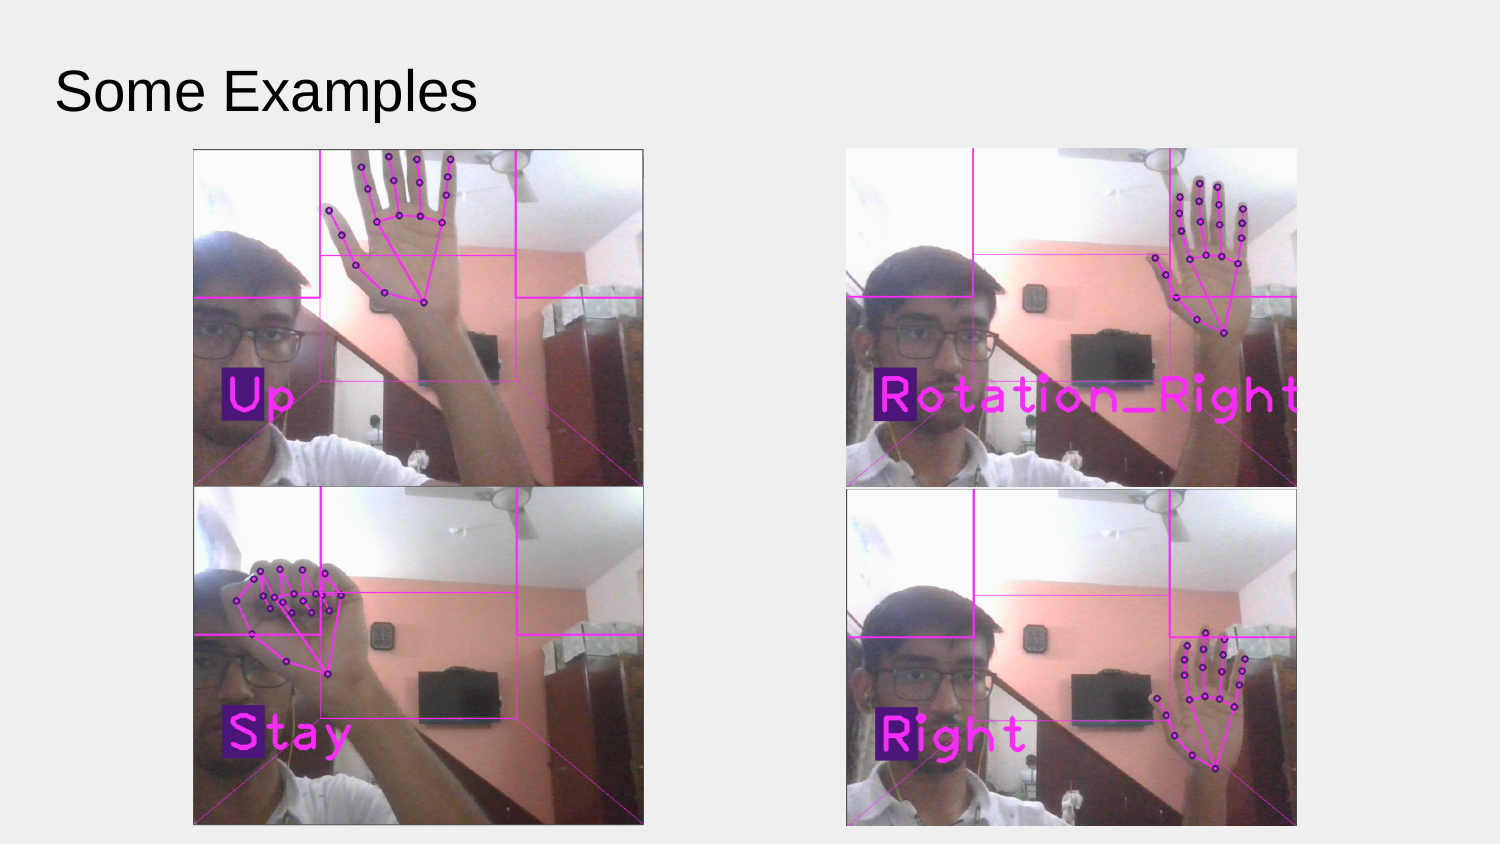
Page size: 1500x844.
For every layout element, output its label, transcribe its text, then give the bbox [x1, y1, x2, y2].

picture [845, 148, 1297, 487]
picture [193, 149, 644, 826]
picture [845, 488, 1297, 826]
title Some Examples [39, 38, 1438, 132]
